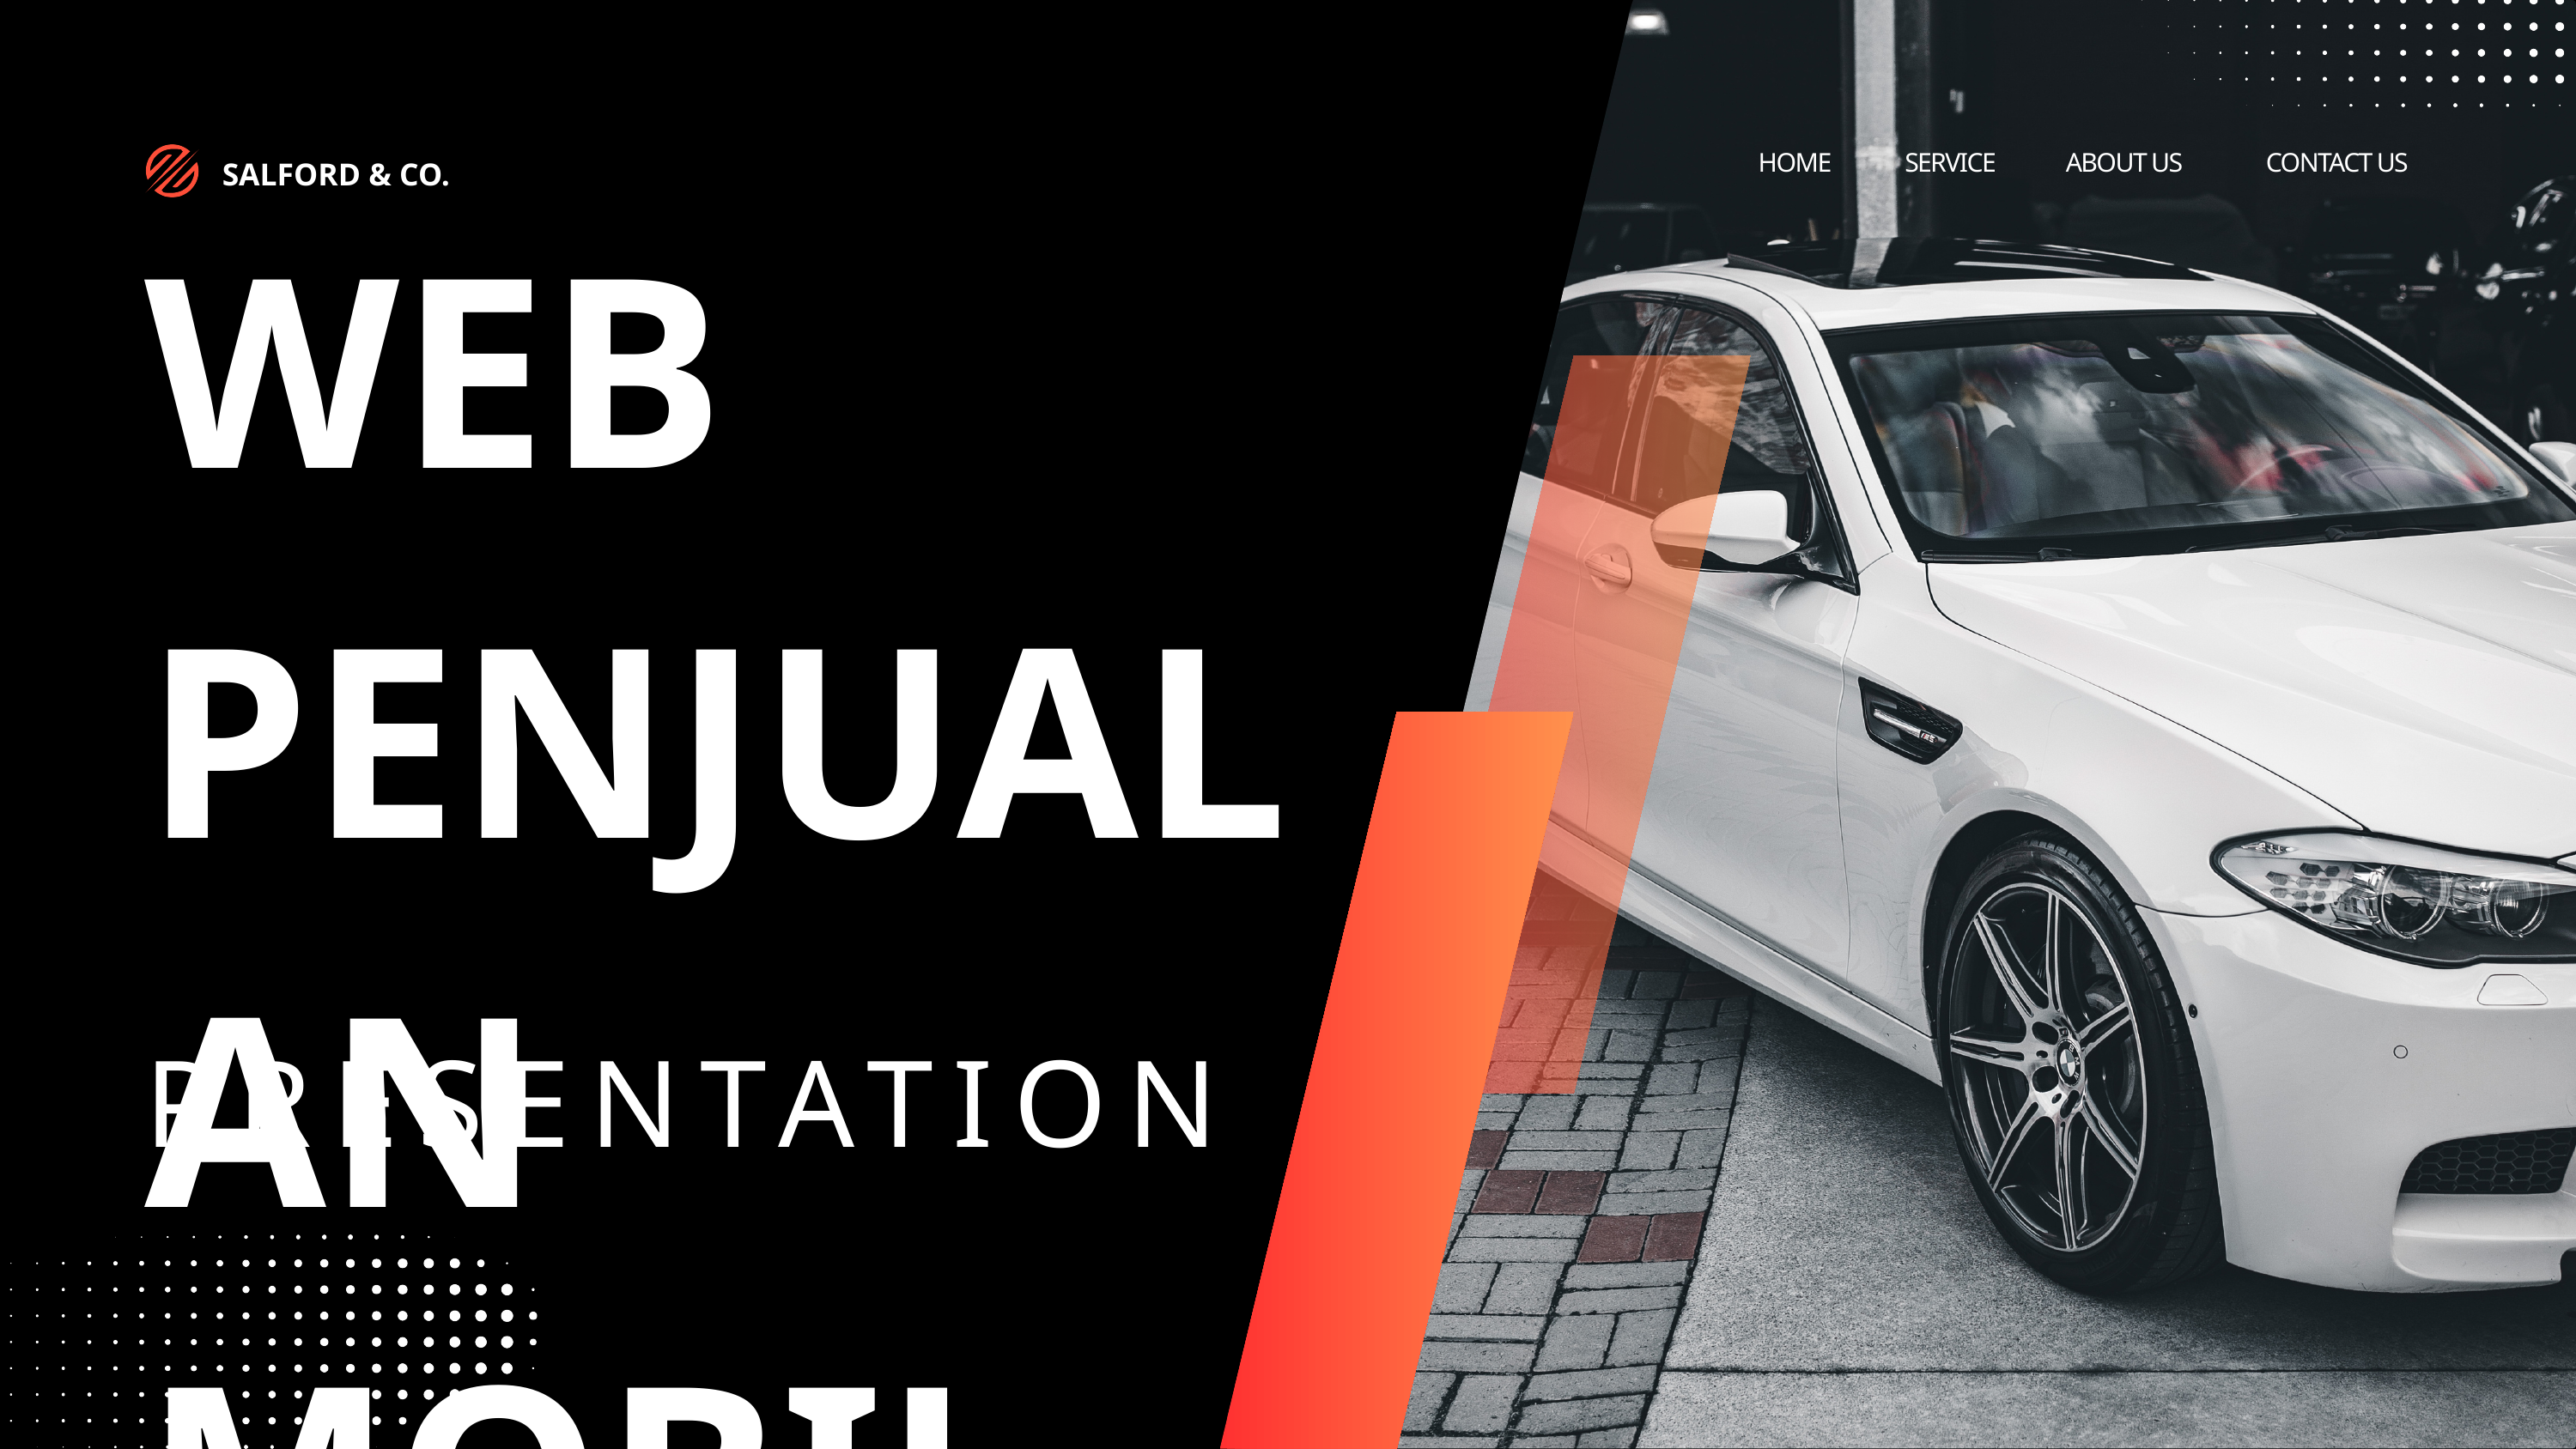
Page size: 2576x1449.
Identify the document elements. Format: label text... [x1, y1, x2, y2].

text_box WEB PENJUALAN MOBIL [144, 1172, 1219, 1449]
text_box SALFORD & CO. [222, 149, 509, 192]
text_box PRESENTATION [144, 1003, 1219, 1172]
text_box WEB PENJUALAN MOBIL [144, 151, 1287, 1003]
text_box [1219, 711, 1574, 1449]
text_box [1287, 0, 2576, 1449]
text_box [0, 1234, 144, 1449]
text_box [144, 144, 200, 151]
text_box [1396, 355, 1751, 1094]
